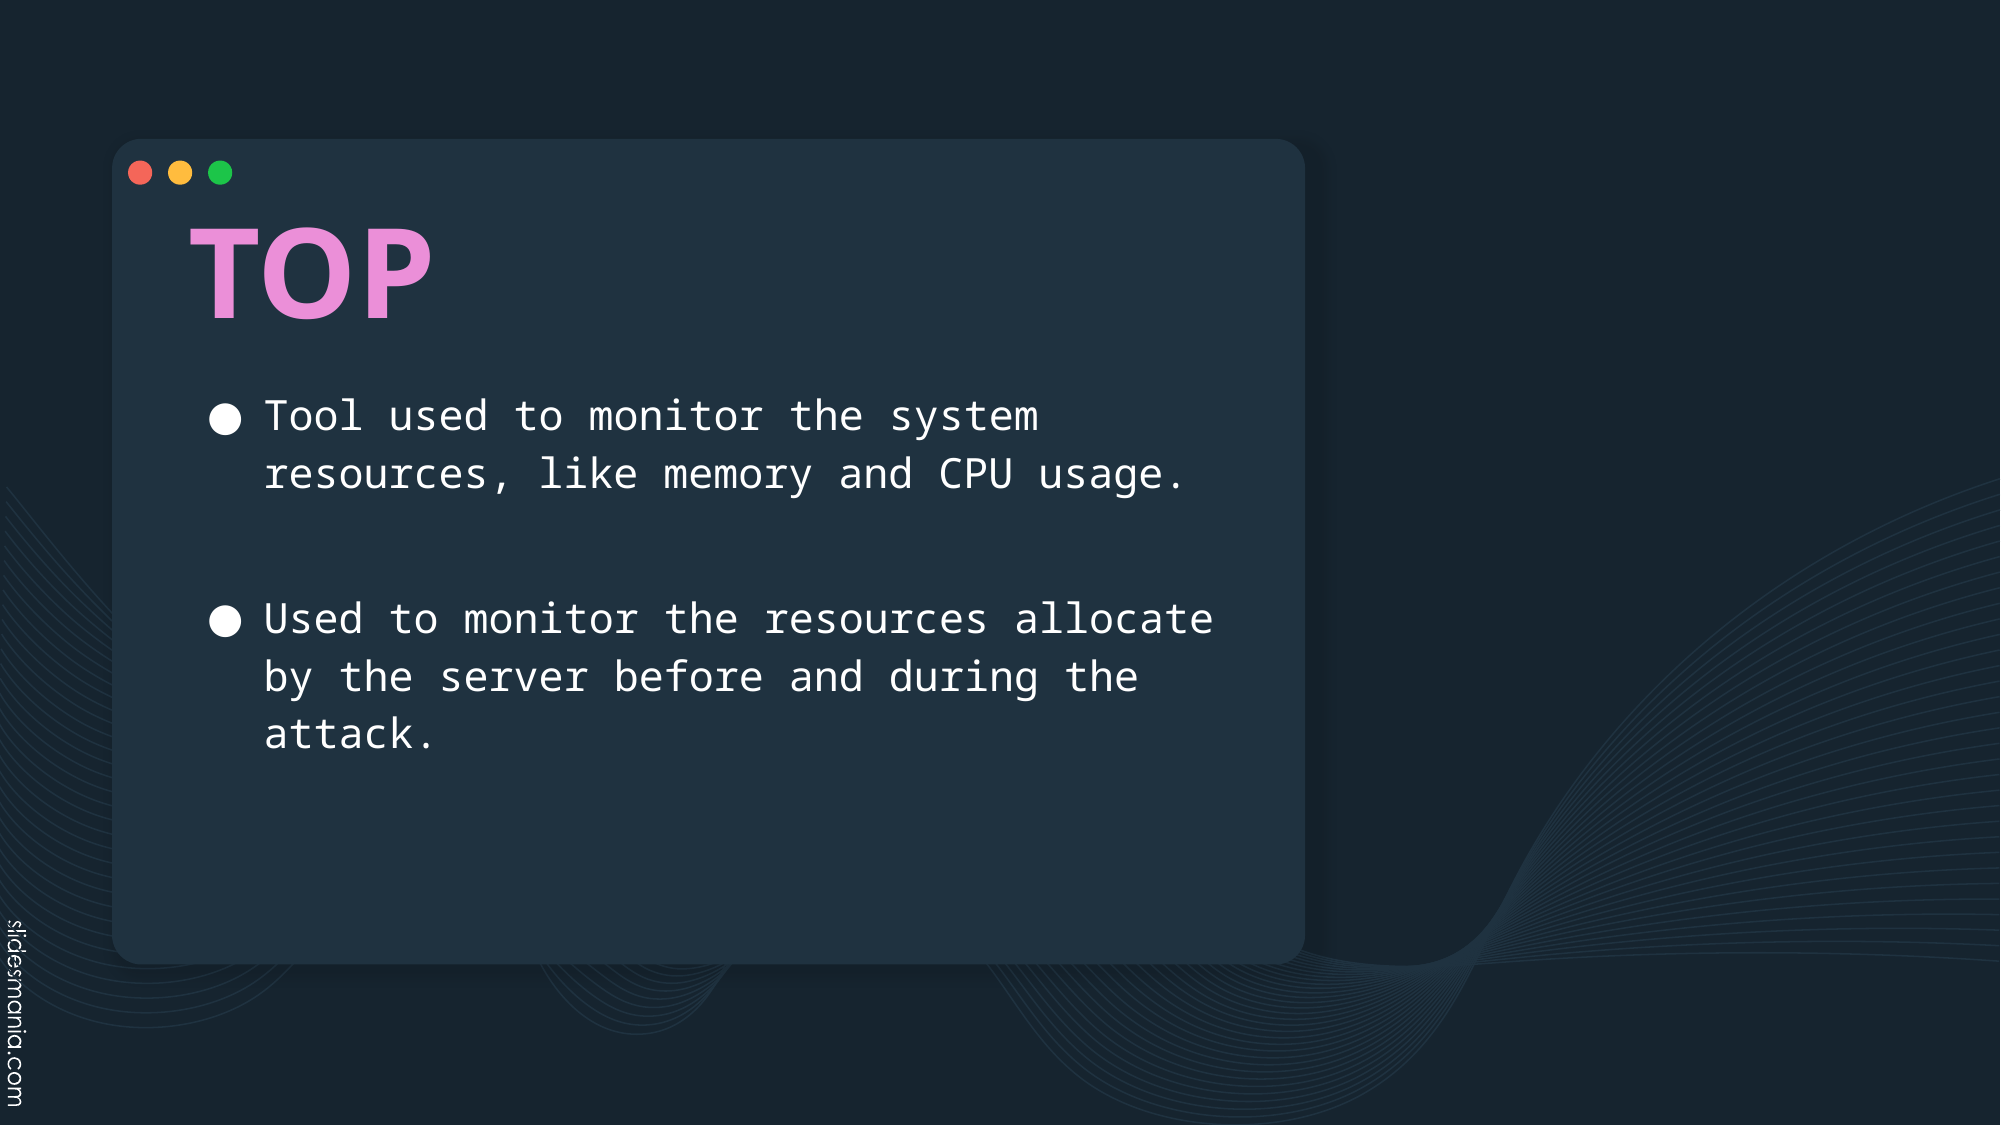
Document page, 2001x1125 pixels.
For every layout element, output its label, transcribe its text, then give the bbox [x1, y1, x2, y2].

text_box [127, 160, 233, 185]
text_box [112, 138, 1306, 965]
text_box Tool used to monitor the system resources, like memory and CPU usage. Used to monitor the resources allocate by the server before and during the attack. [187, 361, 1256, 931]
title TOP [168, 202, 1447, 328]
